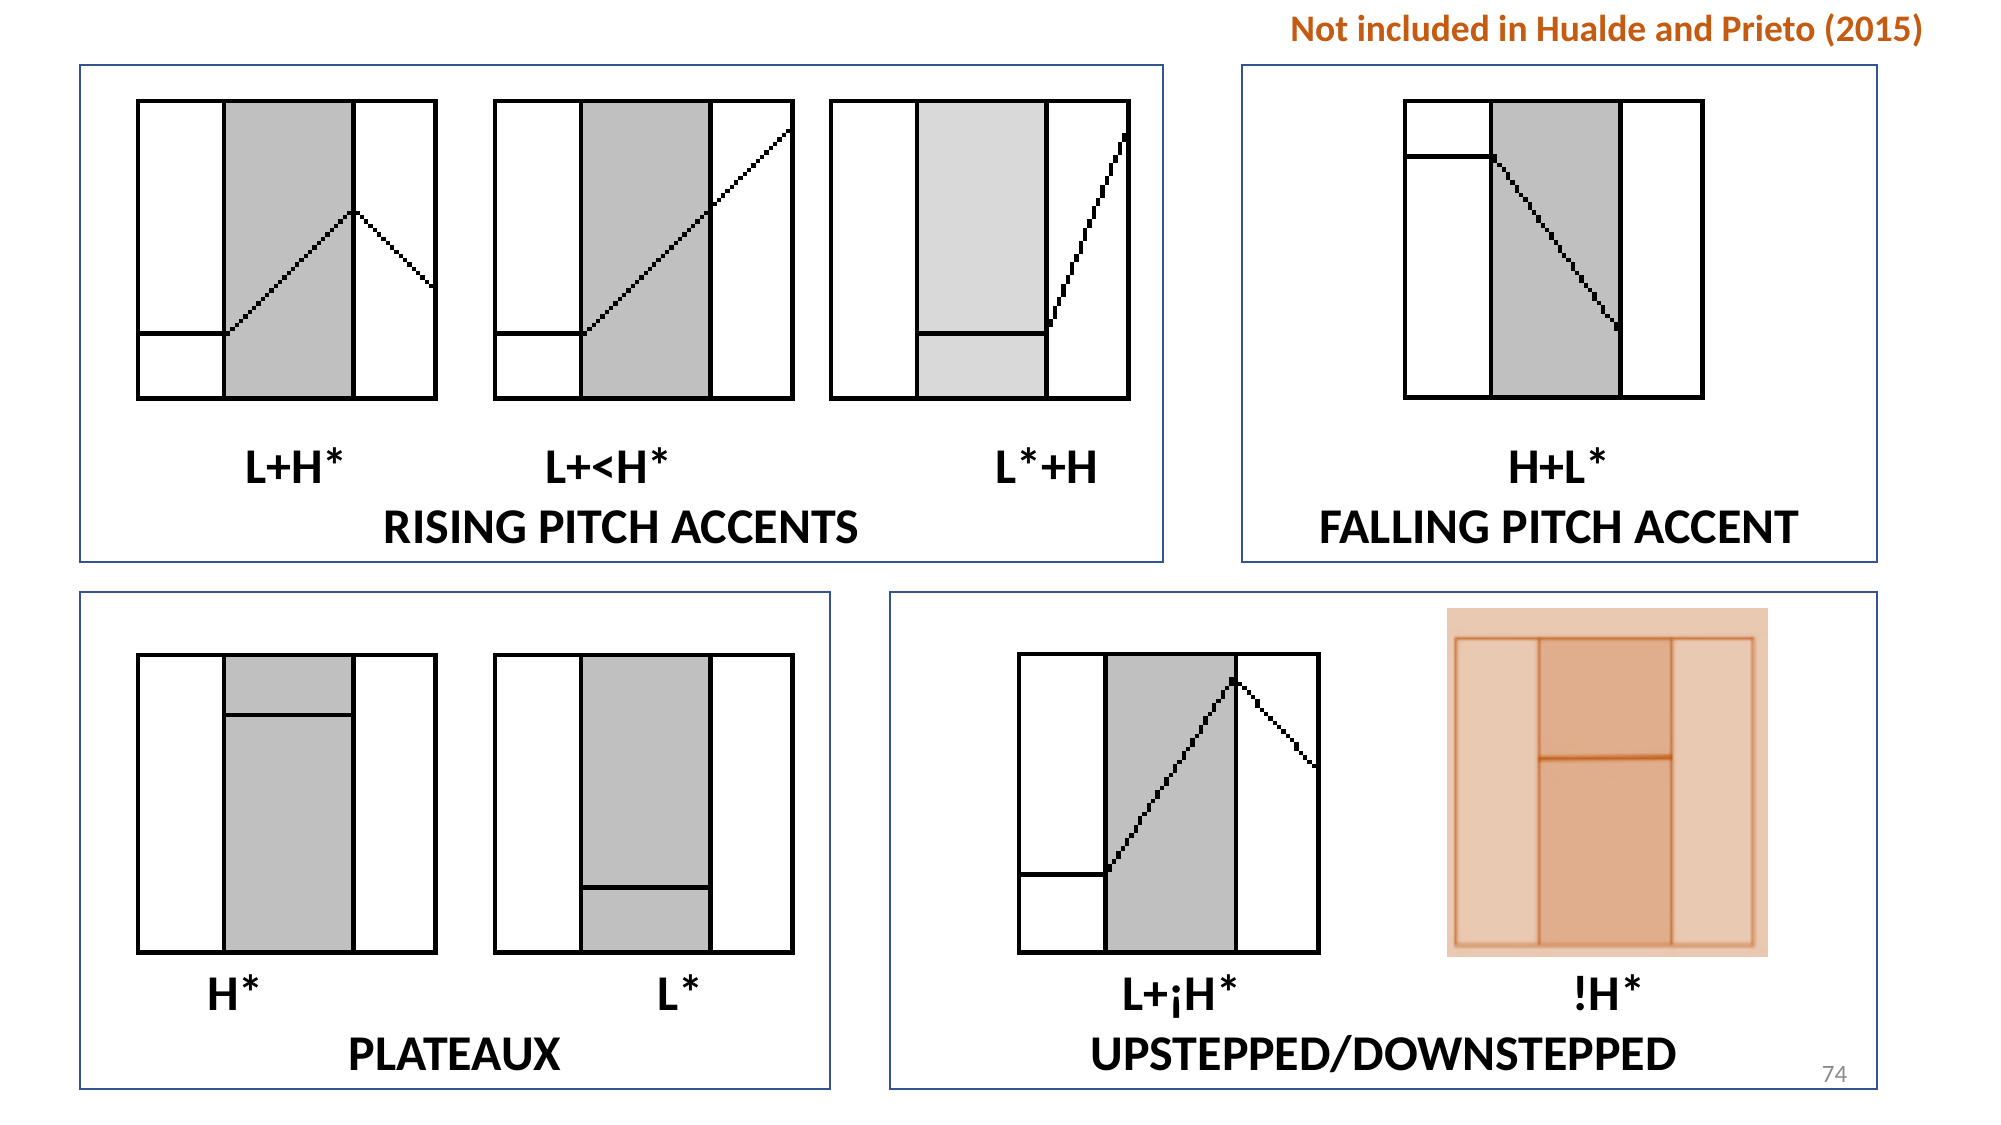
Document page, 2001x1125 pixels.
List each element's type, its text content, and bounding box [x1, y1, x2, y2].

picture [136, 99, 438, 401]
picture [493, 653, 795, 955]
text_box Not included in Hualde and Prieto (2015) [1275, 0, 1940, 56]
text_box L+¡H* !H* UPSTEPPED/DOWNSTEPPED [889, 591, 1878, 1090]
picture [493, 99, 795, 401]
slide_number 74 [1412, 1042, 1863, 1103]
text_box L+H* L+<H* L*+H RISING PITCH ACCENTS [79, 64, 1164, 563]
picture [1447, 608, 1768, 957]
picture [136, 653, 438, 955]
picture [829, 99, 1131, 401]
picture [1403, 99, 1705, 401]
text_box H* L* PLATEAUX [79, 591, 831, 1090]
text_box H+L* FALLING PITCH ACCENT [1241, 64, 1878, 563]
picture [1017, 651, 1321, 955]
